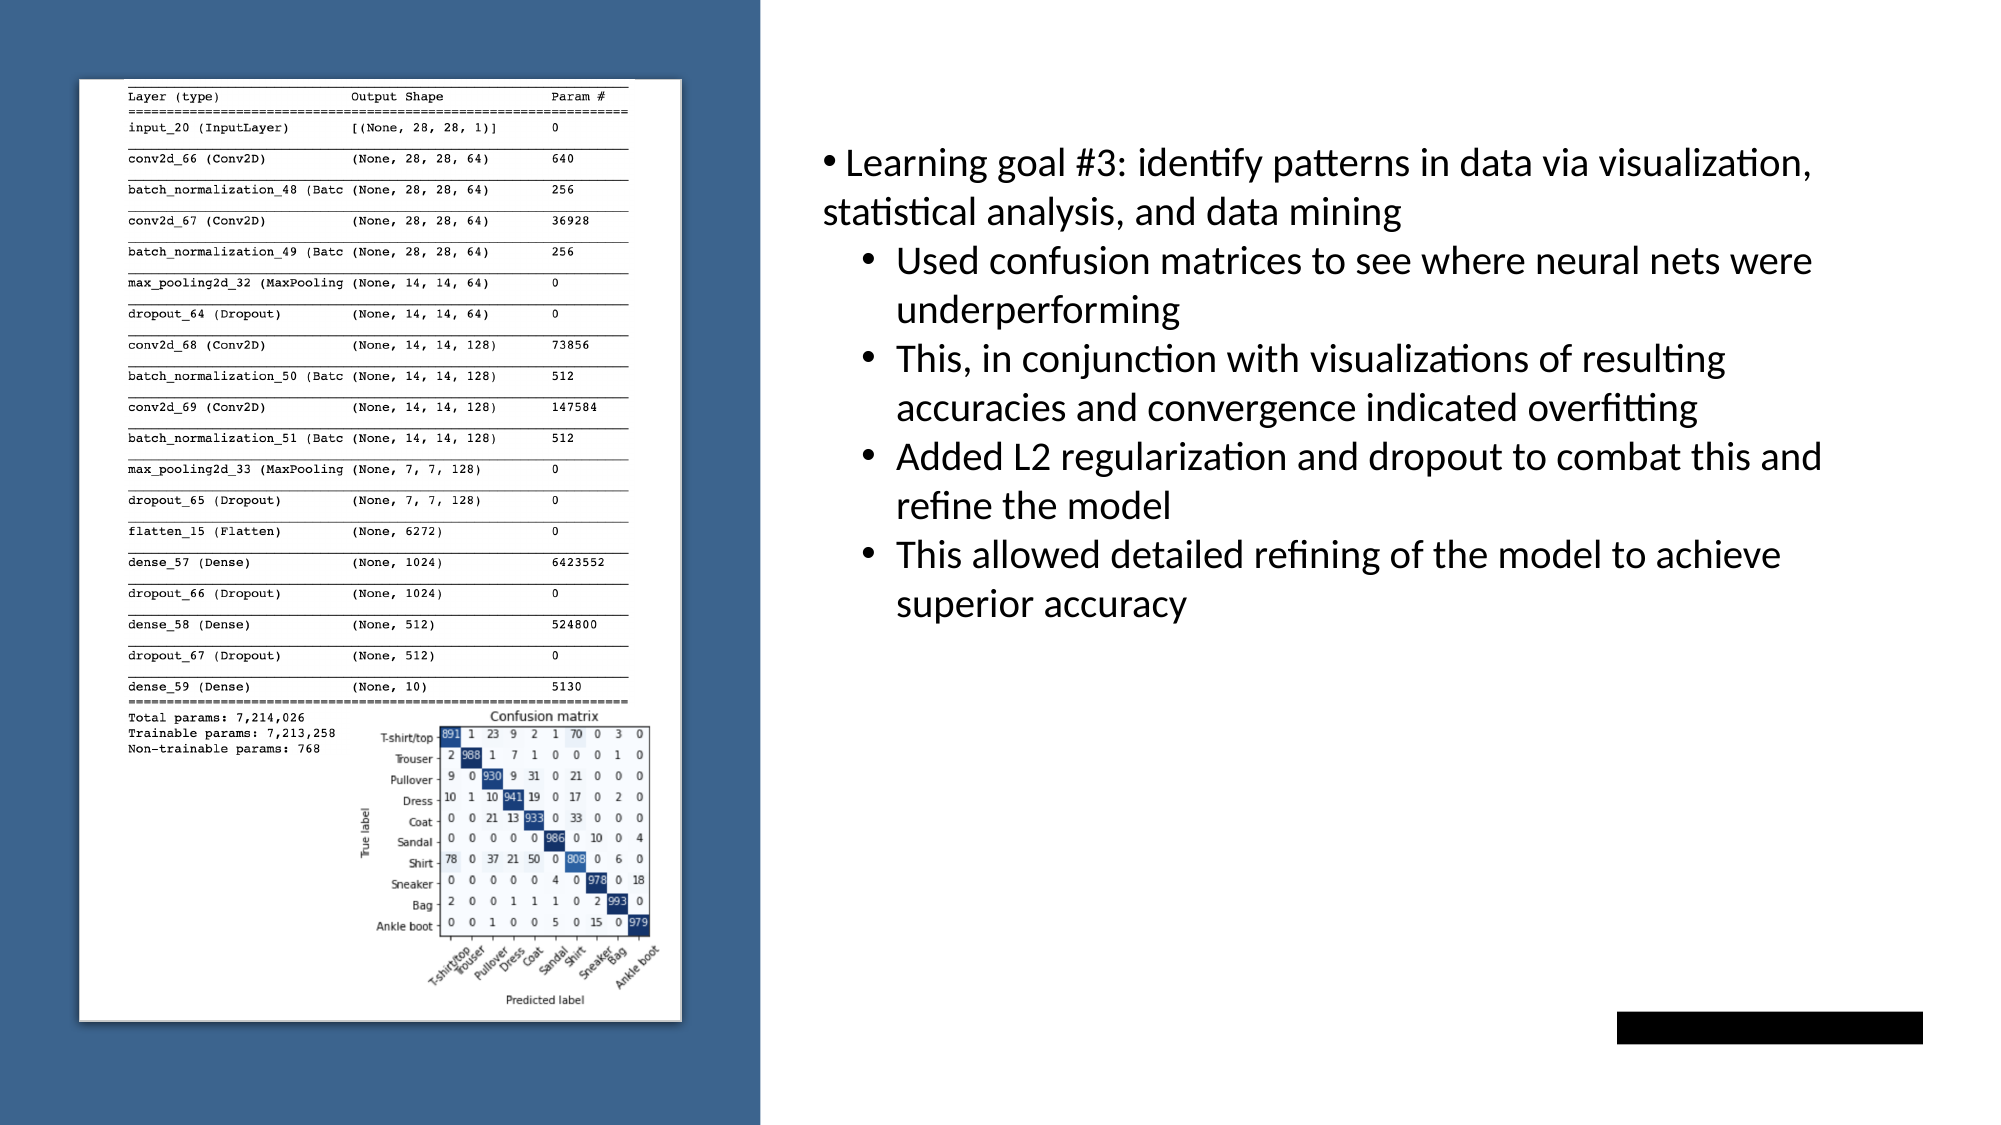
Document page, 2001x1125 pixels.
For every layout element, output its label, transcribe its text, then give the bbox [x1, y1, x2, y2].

text_box [1617, 1011, 1923, 1045]
text_box Learning goal #3: identify patterns in data via visualization, statistical analysis, and data mining Used confusion matrices to see where neural nets were underperforming This, in conjunction with visualizations of resulting accuracies and convergence indicated overfitting Added L2 regularization and dropout to combat this and refine the model This allowed detailed refining of the model to achieve superior accuracy [807, 18, 1862, 640]
picture [124, 79, 663, 1012]
text_box [78, 78, 682, 1022]
text_box [0, 0, 761, 1125]
